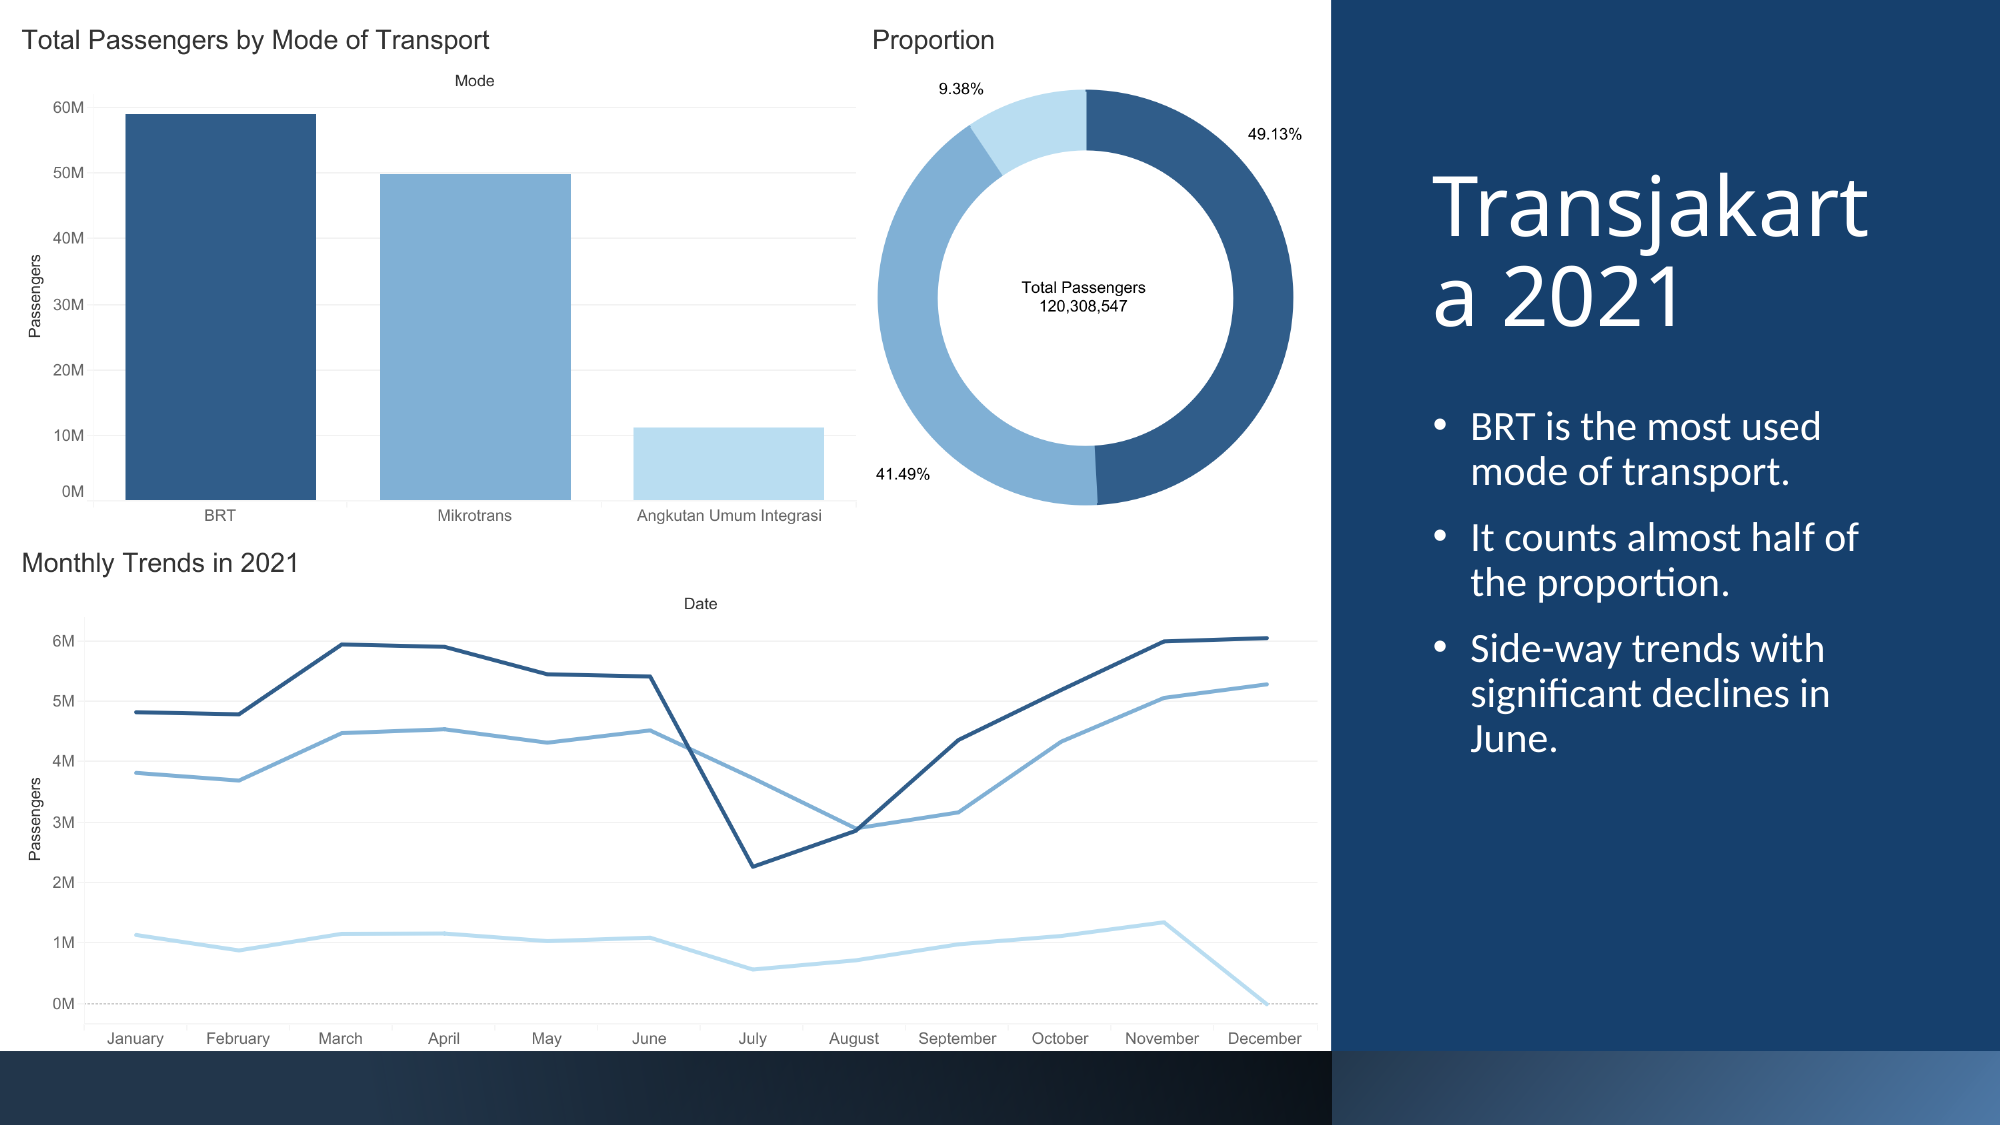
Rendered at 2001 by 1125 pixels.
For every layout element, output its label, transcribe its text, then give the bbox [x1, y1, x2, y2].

picture [0, 0, 1332, 1052]
text_box [1332, 0, 2000, 1050]
text_box [0, 1052, 1332, 1125]
text_box [1332, 1050, 2000, 1125]
title Transjakarta 2021 [1417, 80, 1925, 352]
list BRT is the most used mode of transport. It counts almost half of the proportion. Side-way trends with significant declines in June. [1417, 396, 1901, 978]
